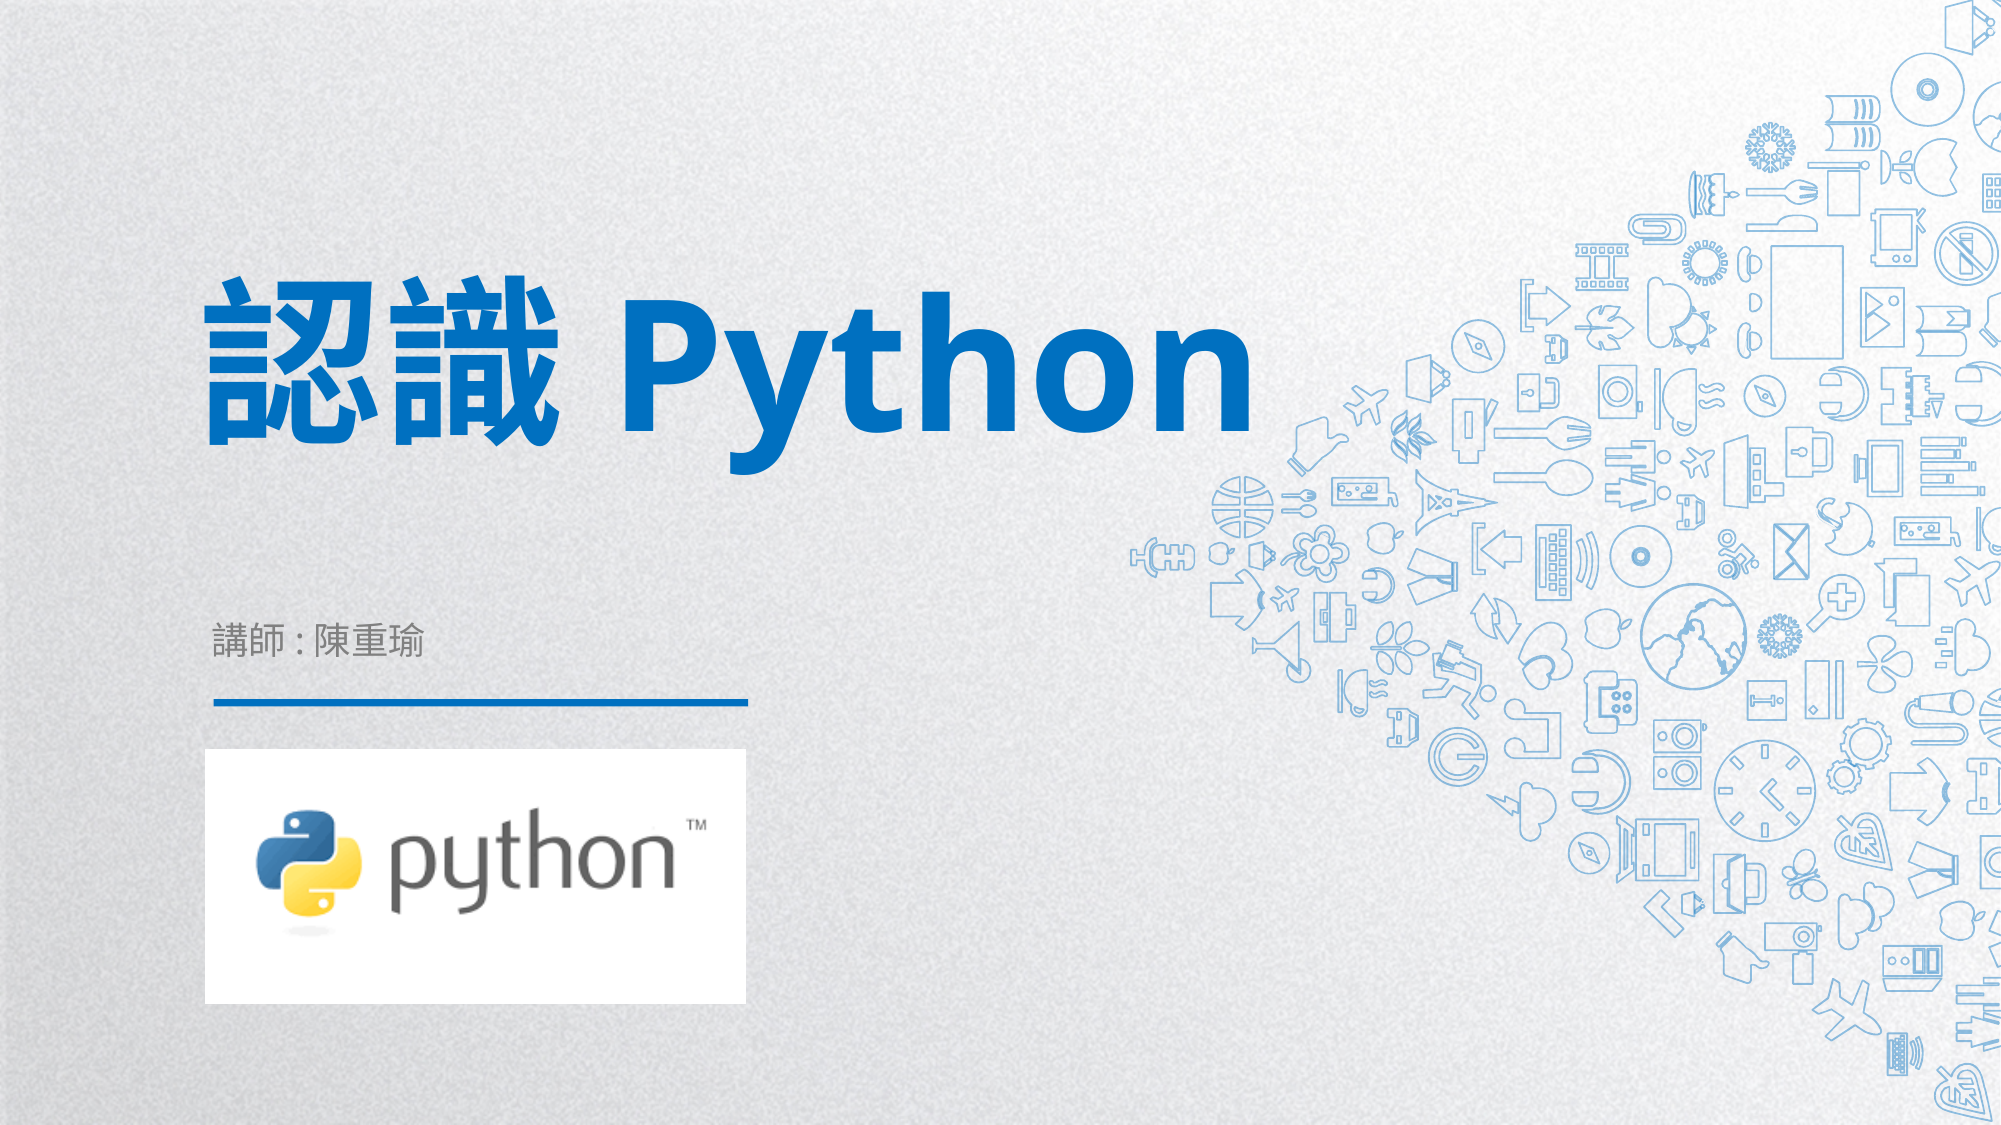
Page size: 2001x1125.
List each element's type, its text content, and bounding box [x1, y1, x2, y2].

text_box 講師:陳重瑜 [196, 594, 999, 686]
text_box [1004, 120, 2001, 997]
text_box 認識Python [184, 260, 999, 456]
picture [0, 0, 2001, 1125]
text_box [212, 697, 750, 709]
